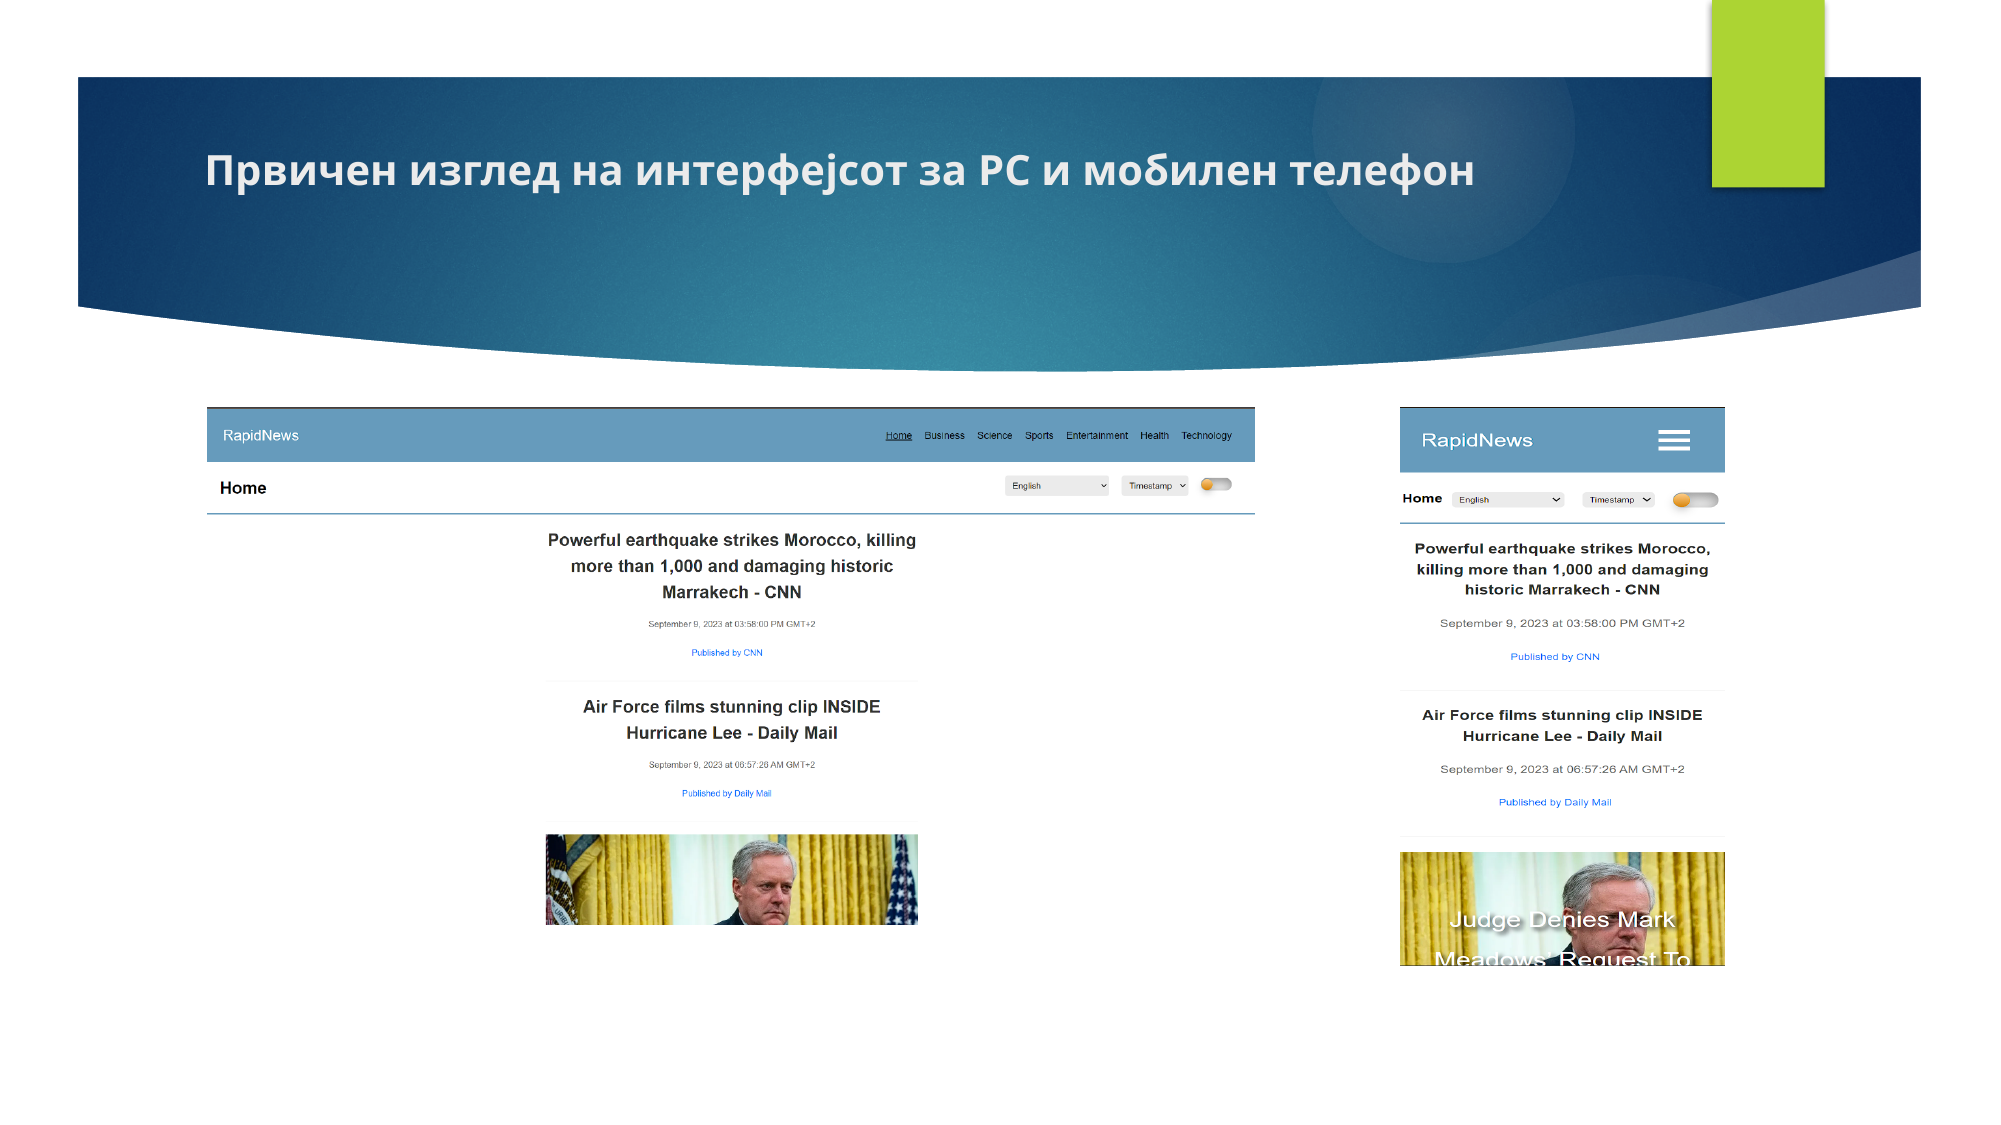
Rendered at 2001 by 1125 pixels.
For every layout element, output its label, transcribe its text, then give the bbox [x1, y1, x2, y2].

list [207, 407, 1255, 926]
title Првичен изглед на интерфејсот за PC и мобилен телефон [189, 152, 1627, 276]
picture [1400, 407, 1726, 967]
